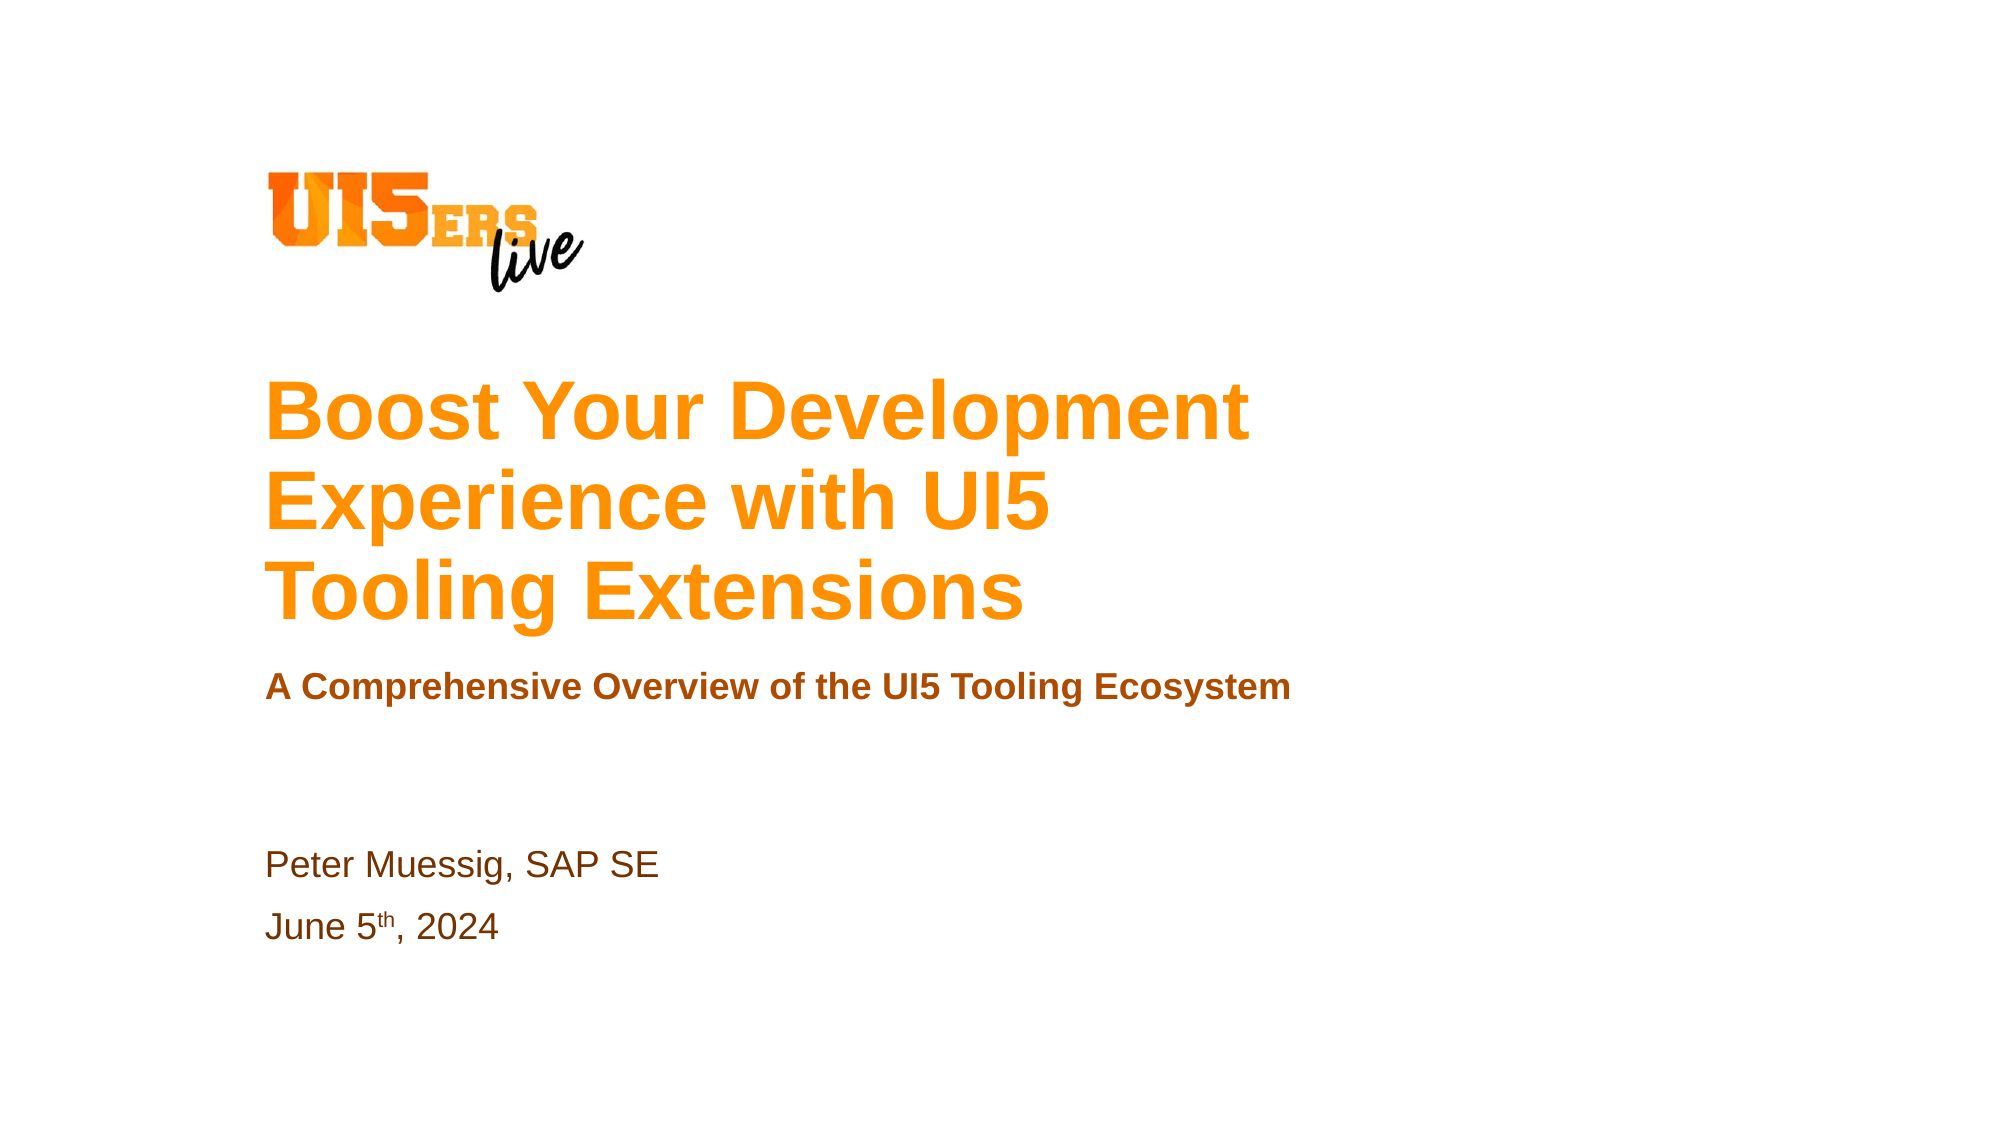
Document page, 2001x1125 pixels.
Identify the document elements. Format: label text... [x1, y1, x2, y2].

list Peter Muessig, SAP SE June 5th, 2024 [249, 838, 1338, 898]
title Boost Your Development Experience with UI5 Tooling Extensions [249, 244, 1338, 645]
subtitle A Comprehensive Overview of the UI5 Tooling Ecosystem [249, 660, 1338, 727]
picture [249, 155, 603, 304]
